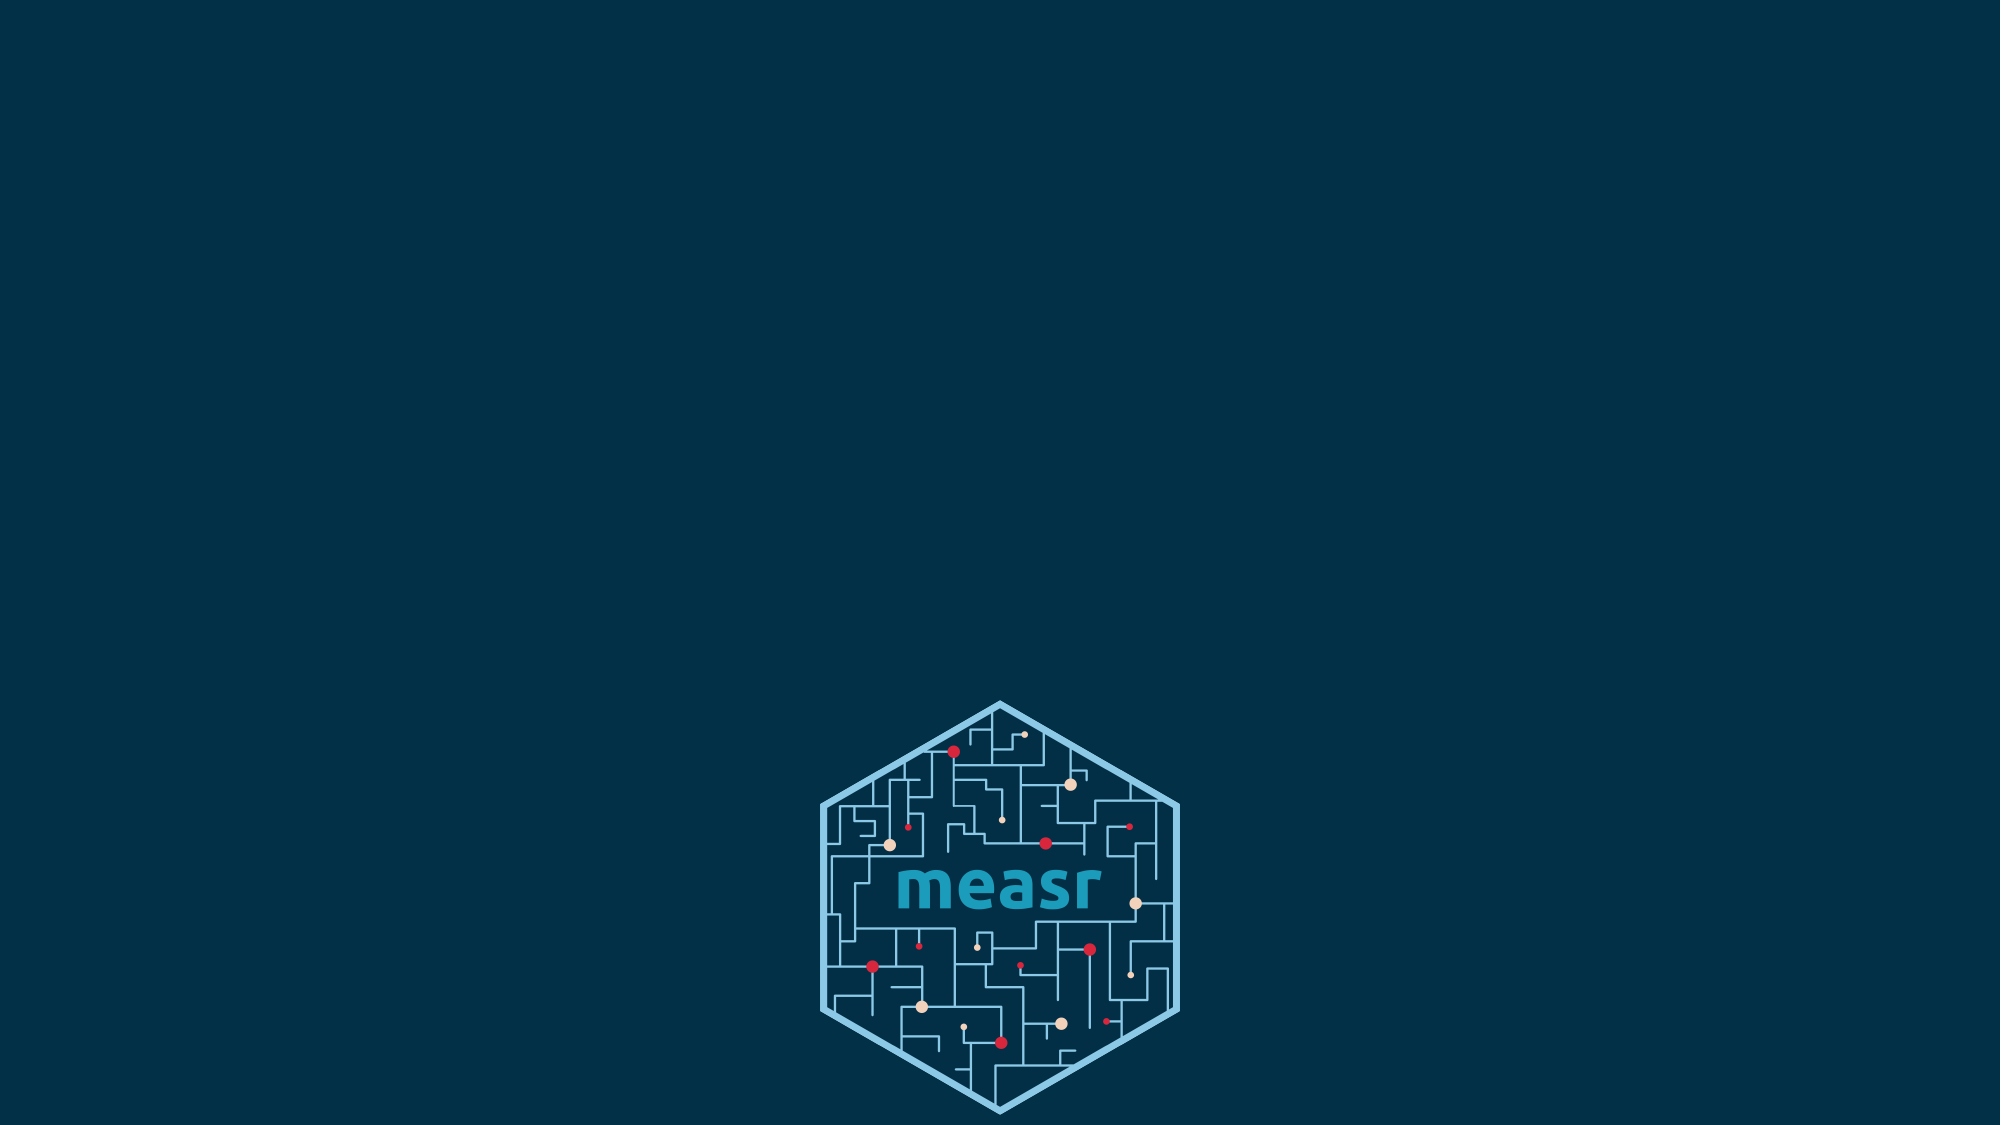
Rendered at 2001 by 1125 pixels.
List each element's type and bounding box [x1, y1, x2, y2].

picture [821, 701, 1179, 1114]
